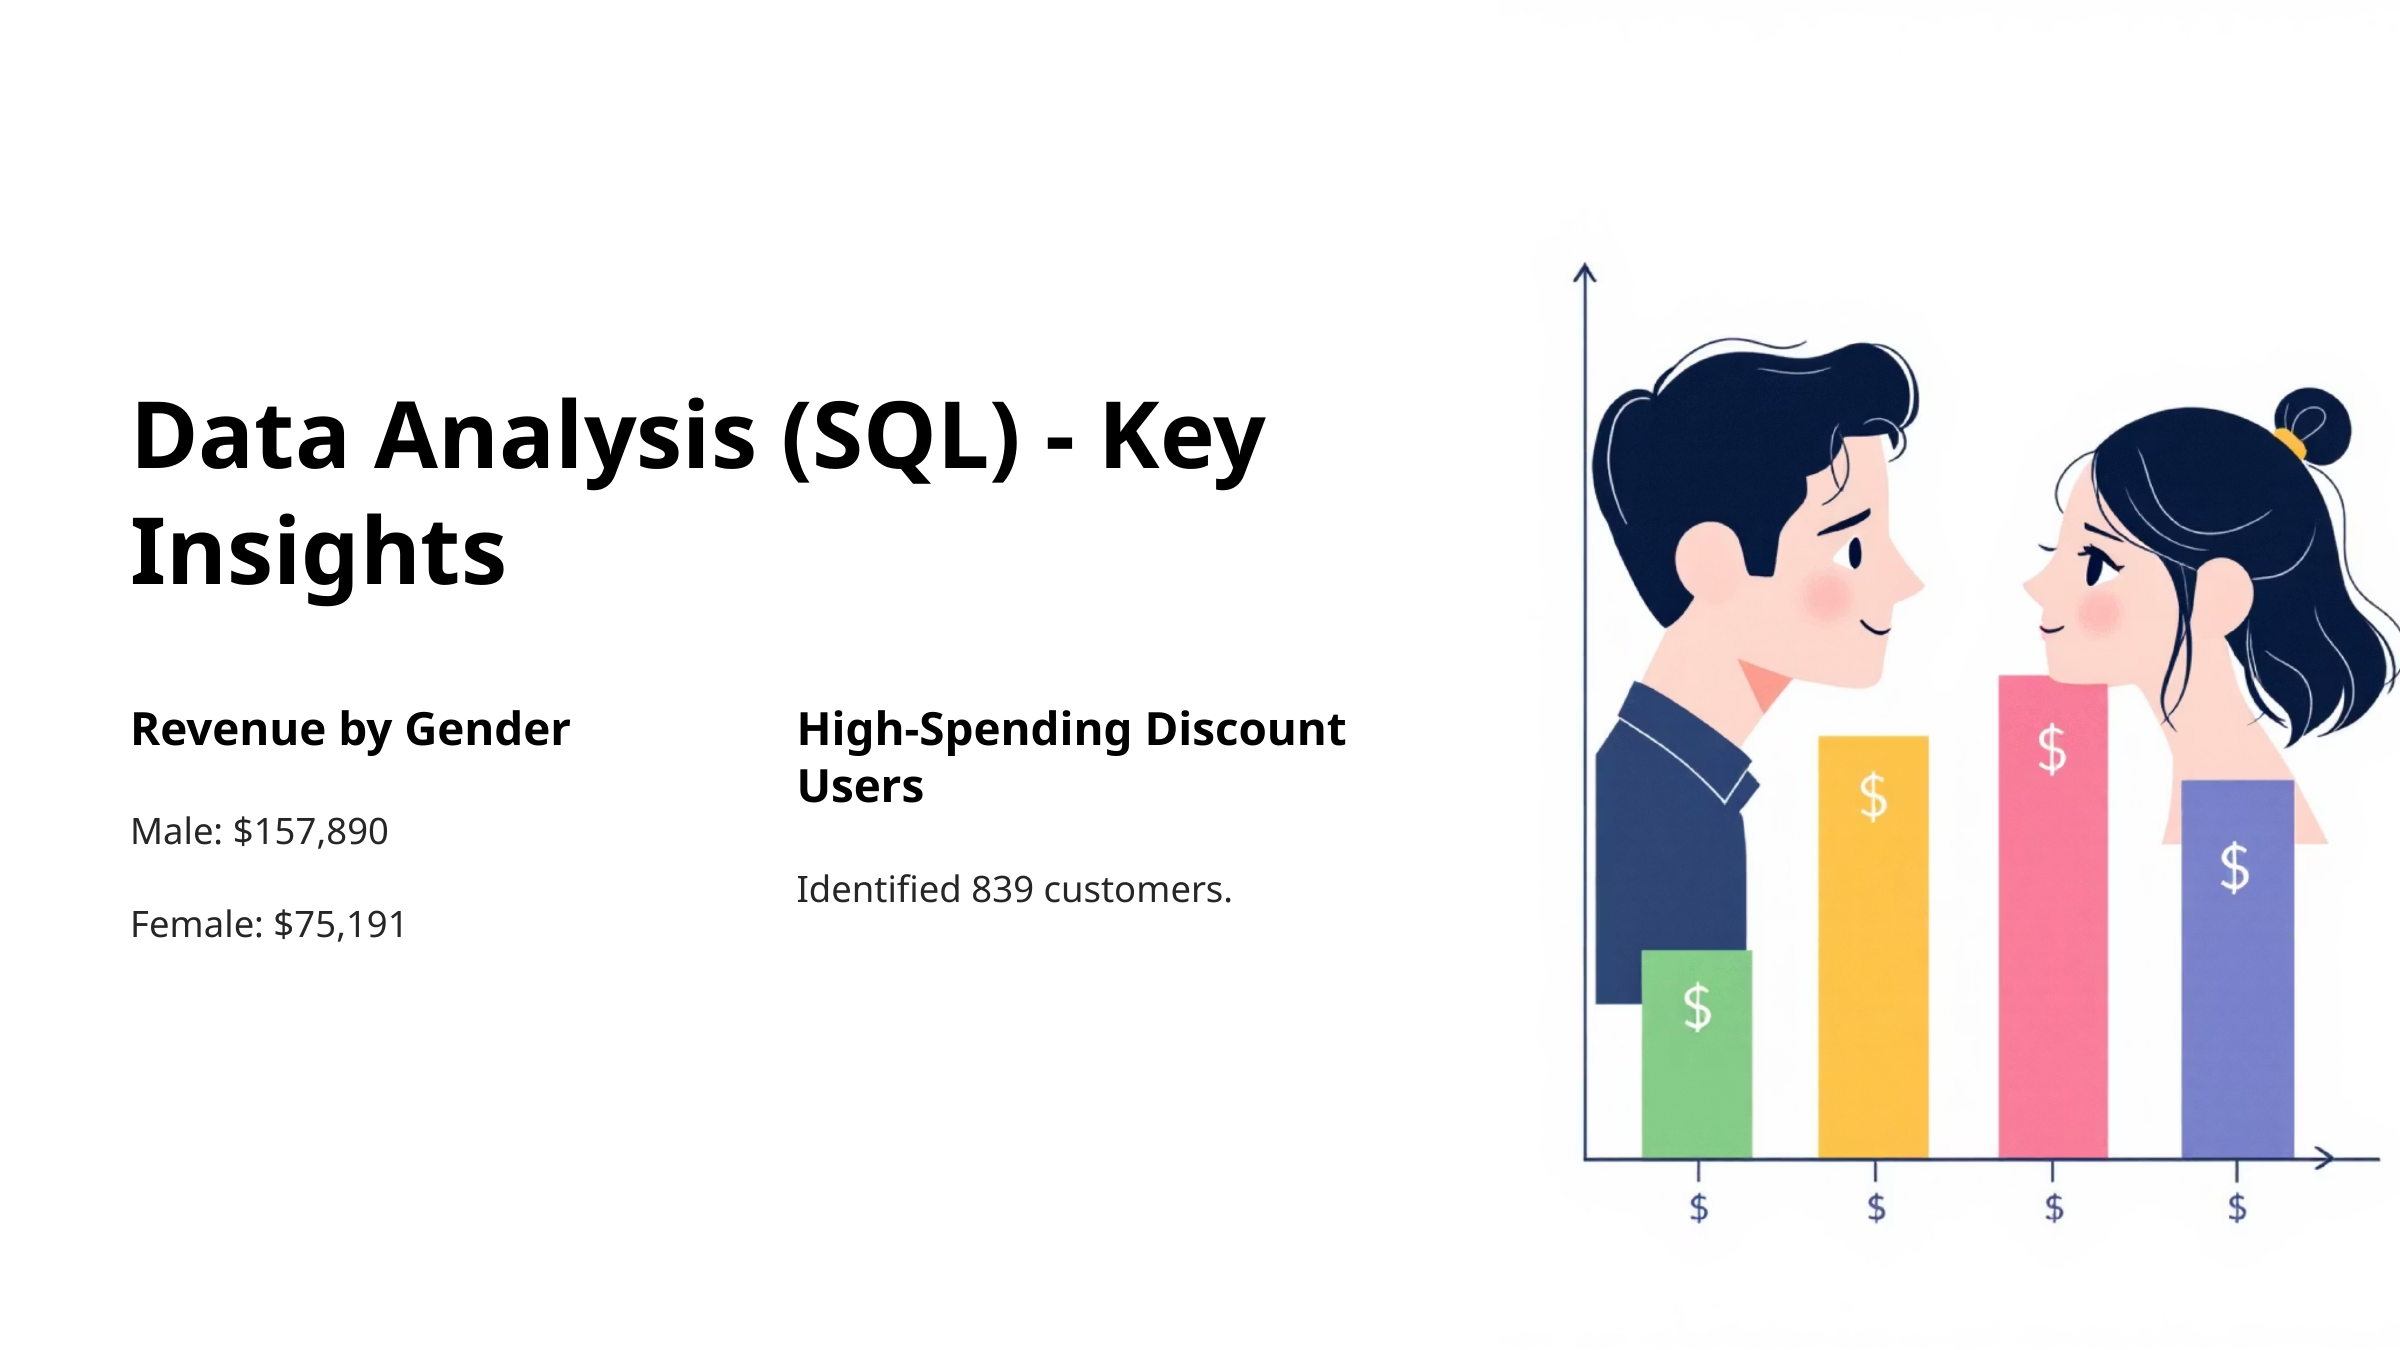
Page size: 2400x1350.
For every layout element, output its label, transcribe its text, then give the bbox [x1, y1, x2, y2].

text_box Female: $75,191 [130, 885, 705, 945]
picture [1499, 0, 2400, 1350]
text_box Male: $157,890 [130, 792, 705, 852]
text_box Identified 839 customers. [796, 850, 1371, 910]
text_box Revenue by Gender [130, 697, 596, 756]
text_box Data Analysis (SQL) - Key Insights [130, 371, 1370, 604]
text_box High-Spending Discount Users [796, 697, 1371, 814]
